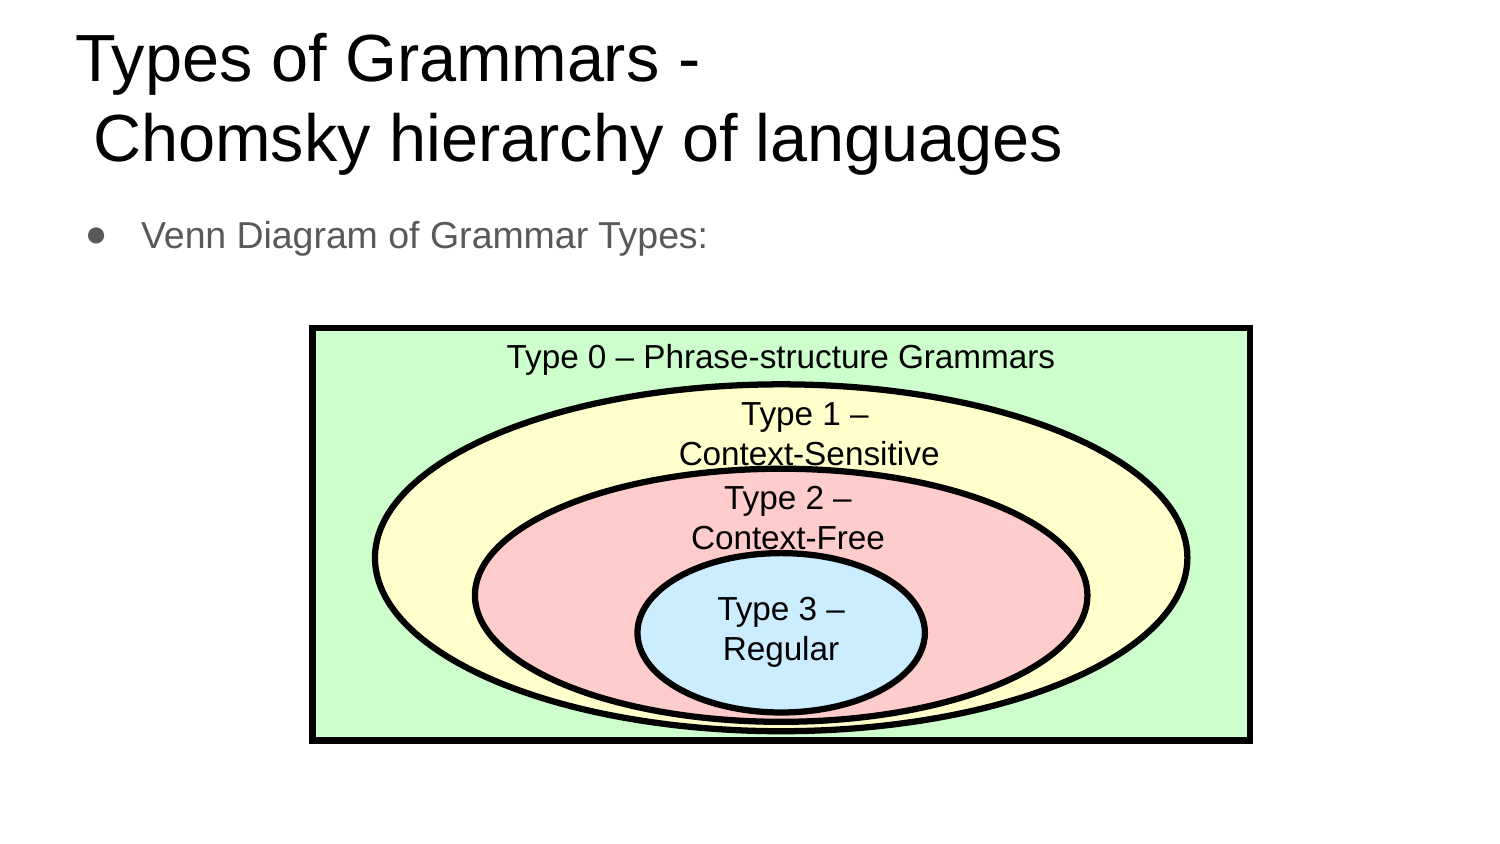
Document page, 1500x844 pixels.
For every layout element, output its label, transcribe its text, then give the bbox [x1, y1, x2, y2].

text_box Type 1 – Context-Sensitive [662, 384, 957, 480]
text_box [374, 391, 1188, 732]
text_box Type 3 – Regular [700, 579, 862, 675]
text_box Type 2 – Context-Free [674, 468, 902, 564]
title Types of Grammars - Chomsky hierarchy of languages [60, 0, 1458, 94]
text_box [474, 476, 1088, 722]
text_box Type 0 – Phrase-structure Grammars [312, 328, 1250, 741]
text_box [637, 553, 925, 713]
list Venn Diagram of Grammar Types: [51, 189, 1449, 750]
